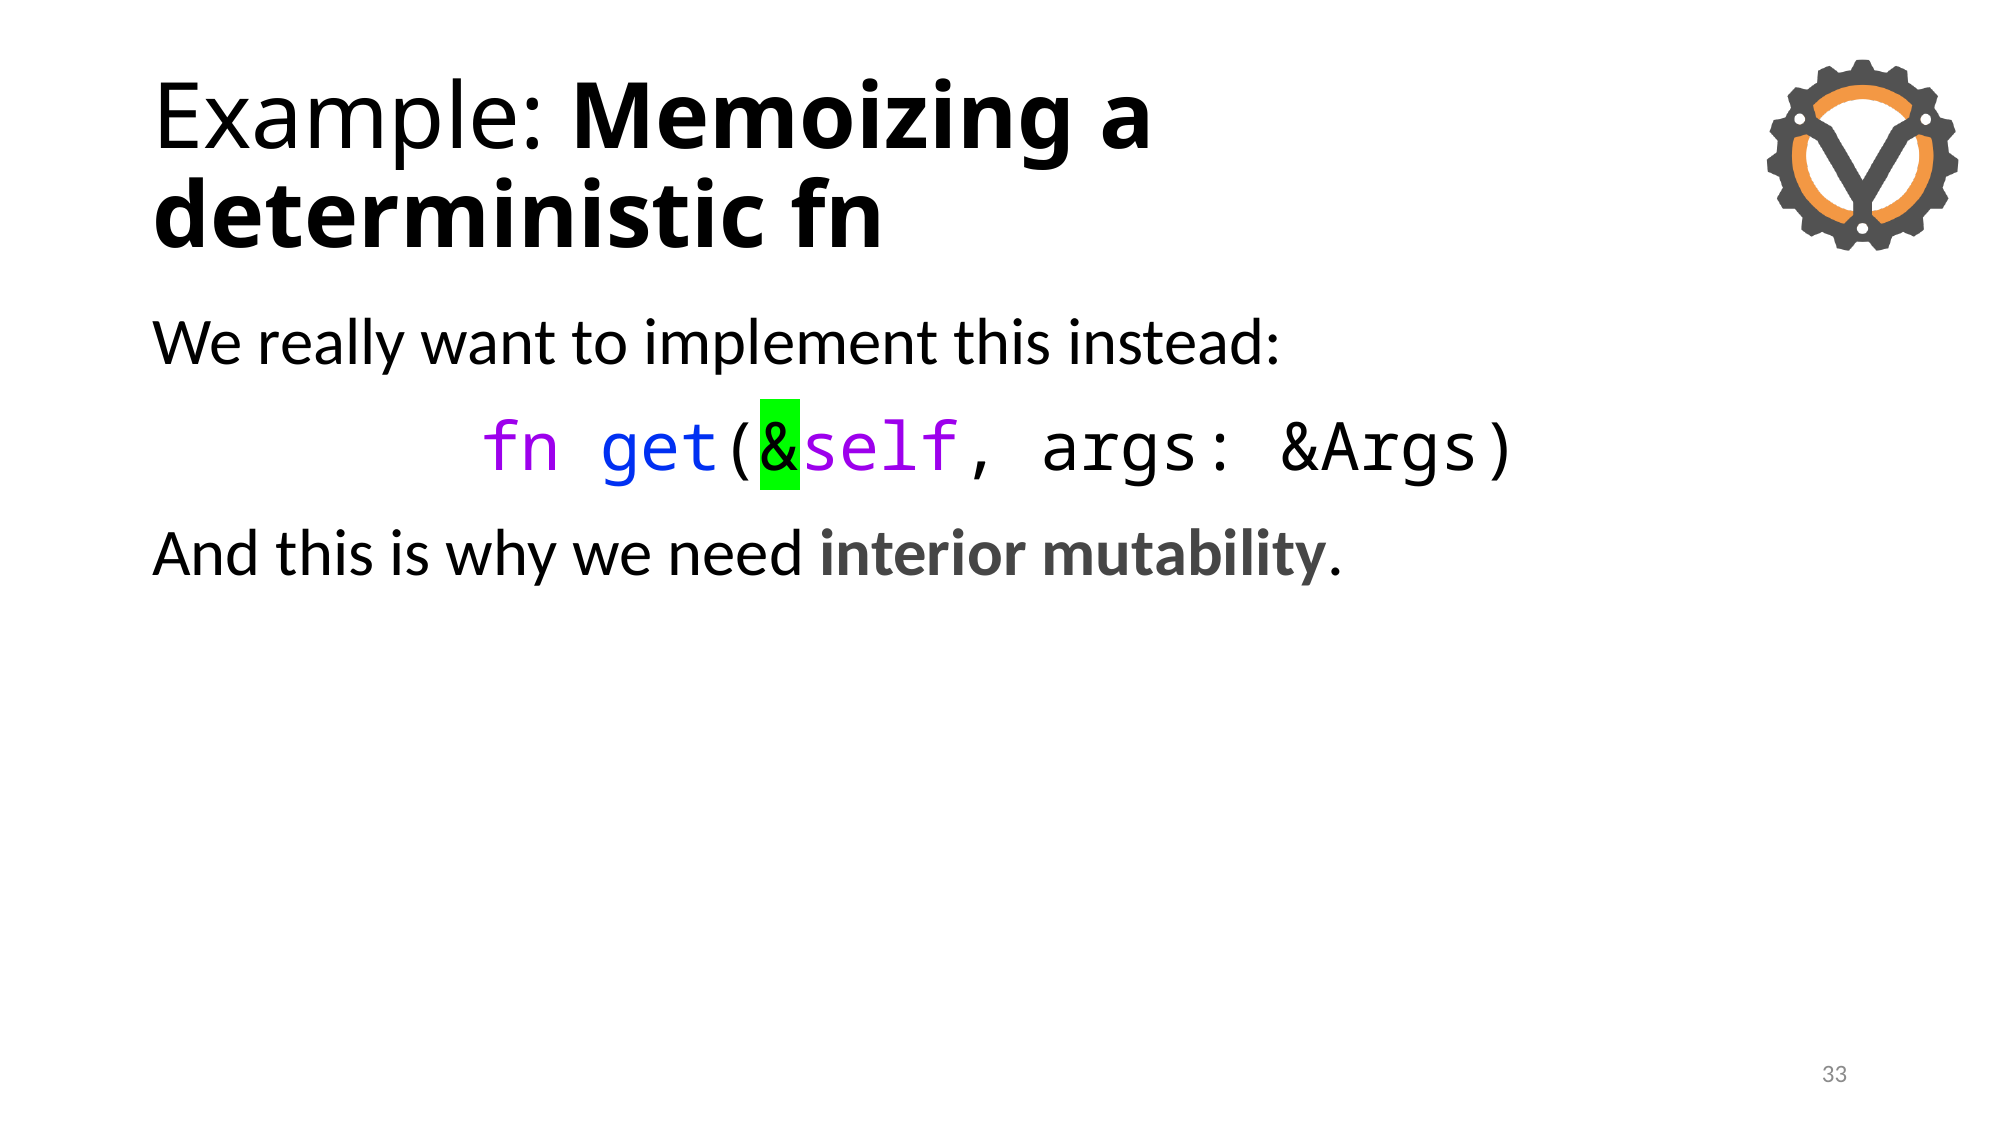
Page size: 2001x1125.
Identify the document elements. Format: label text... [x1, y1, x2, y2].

title Example: Memoizing a deterministic fn [137, 59, 1751, 278]
list We really want to implement this instead: fn get(&self, args: &Args) And this is why we need interior mutability. [137, 299, 1863, 1103]
slide_number 33 [1412, 1042, 1863, 1103]
picture [1766, 59, 1959, 252]
